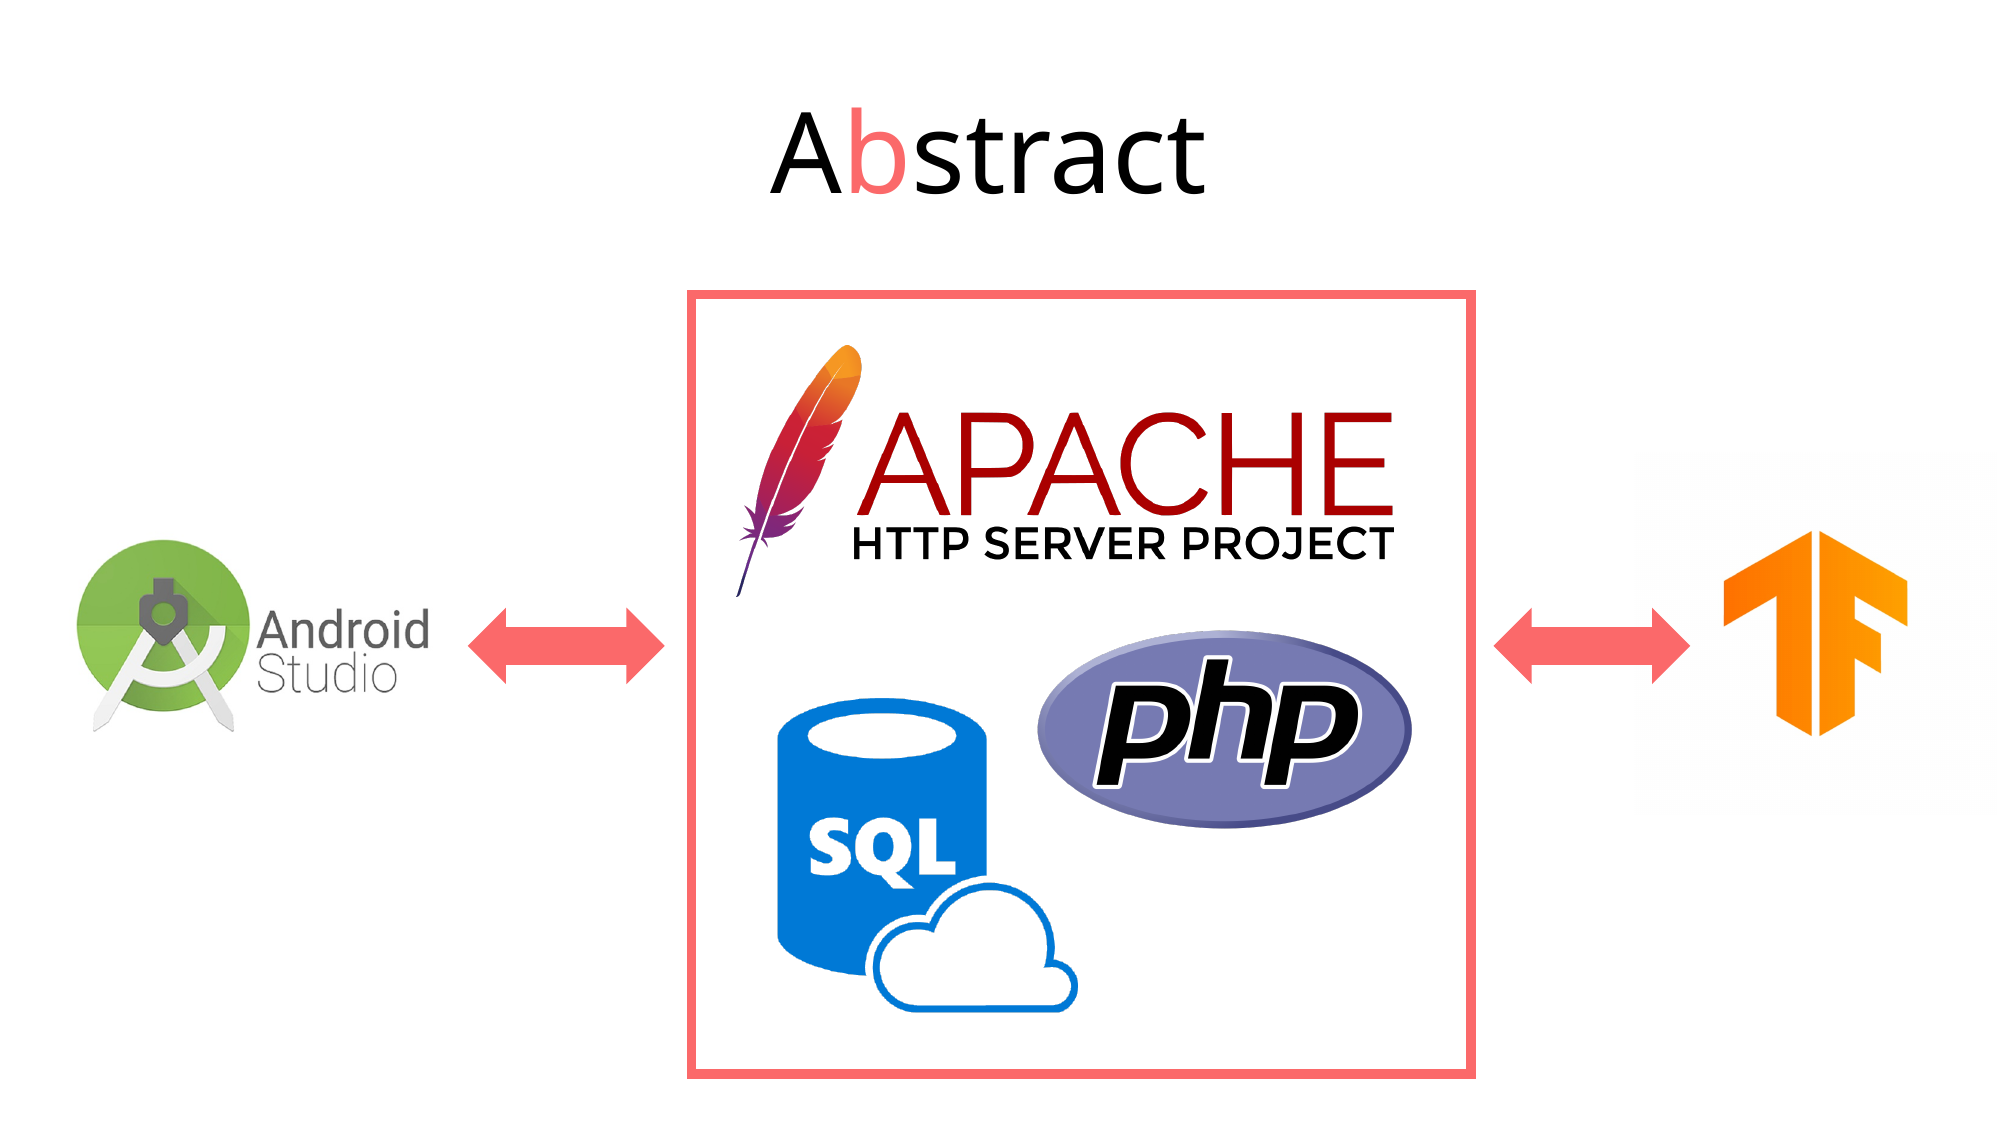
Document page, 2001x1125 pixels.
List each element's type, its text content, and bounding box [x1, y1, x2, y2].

text_box [690, 294, 1472, 1075]
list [769, 697, 1086, 1013]
picture [1634, 452, 1997, 815]
picture [736, 345, 1394, 597]
text_box Abstract [755, 73, 1223, 223]
picture [59, 502, 442, 790]
text_box [467, 607, 665, 685]
text_box [1493, 607, 1634, 685]
picture [1032, 625, 1417, 834]
